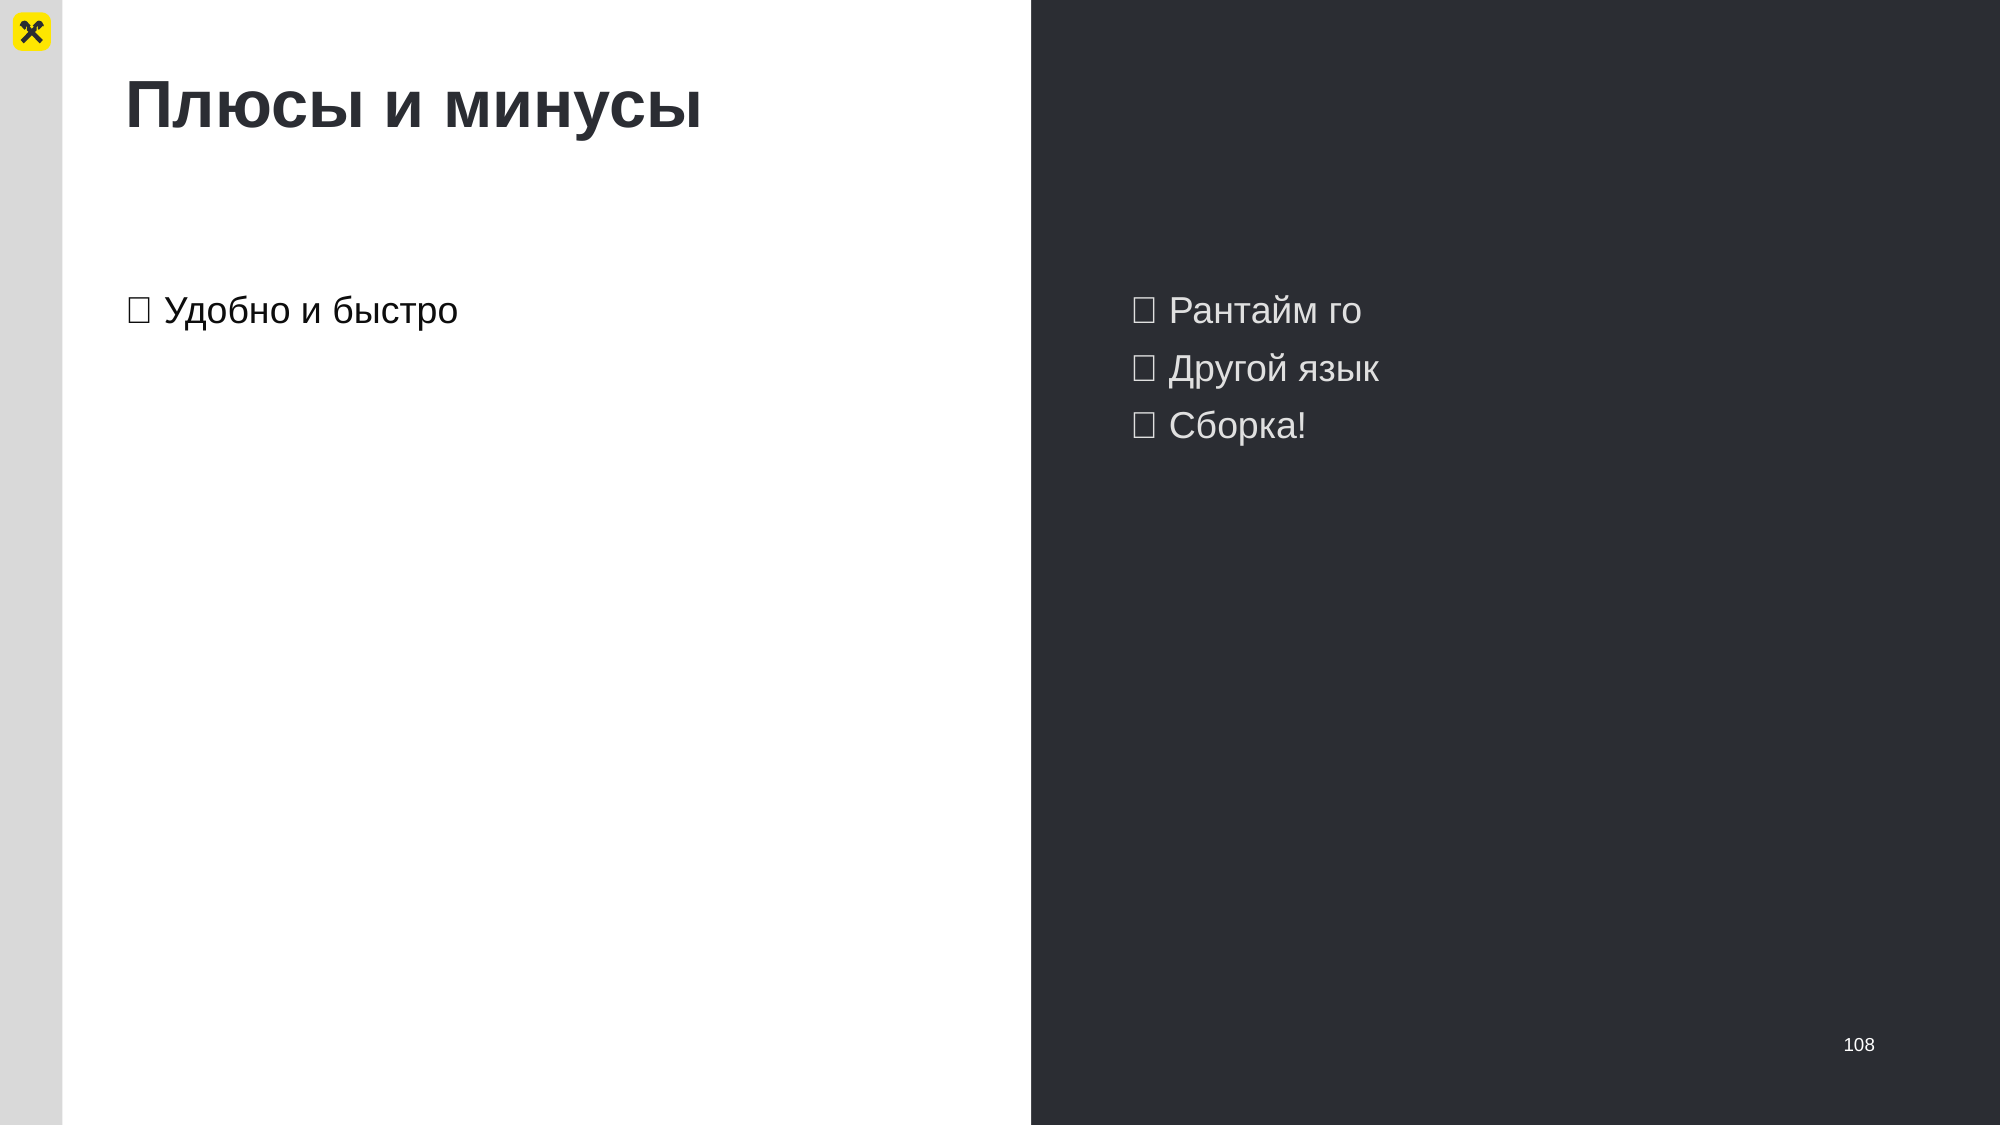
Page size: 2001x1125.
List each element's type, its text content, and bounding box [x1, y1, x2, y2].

slide_number 108 [1749, 1000, 1875, 1064]
title Плюсы и минусы [125, 62, 1875, 157]
list ❌ Рантайм го ❌ Другой язык ❌ Сборка! [1130, 278, 1875, 719]
list ✅ Удобно и быстро [125, 278, 875, 719]
